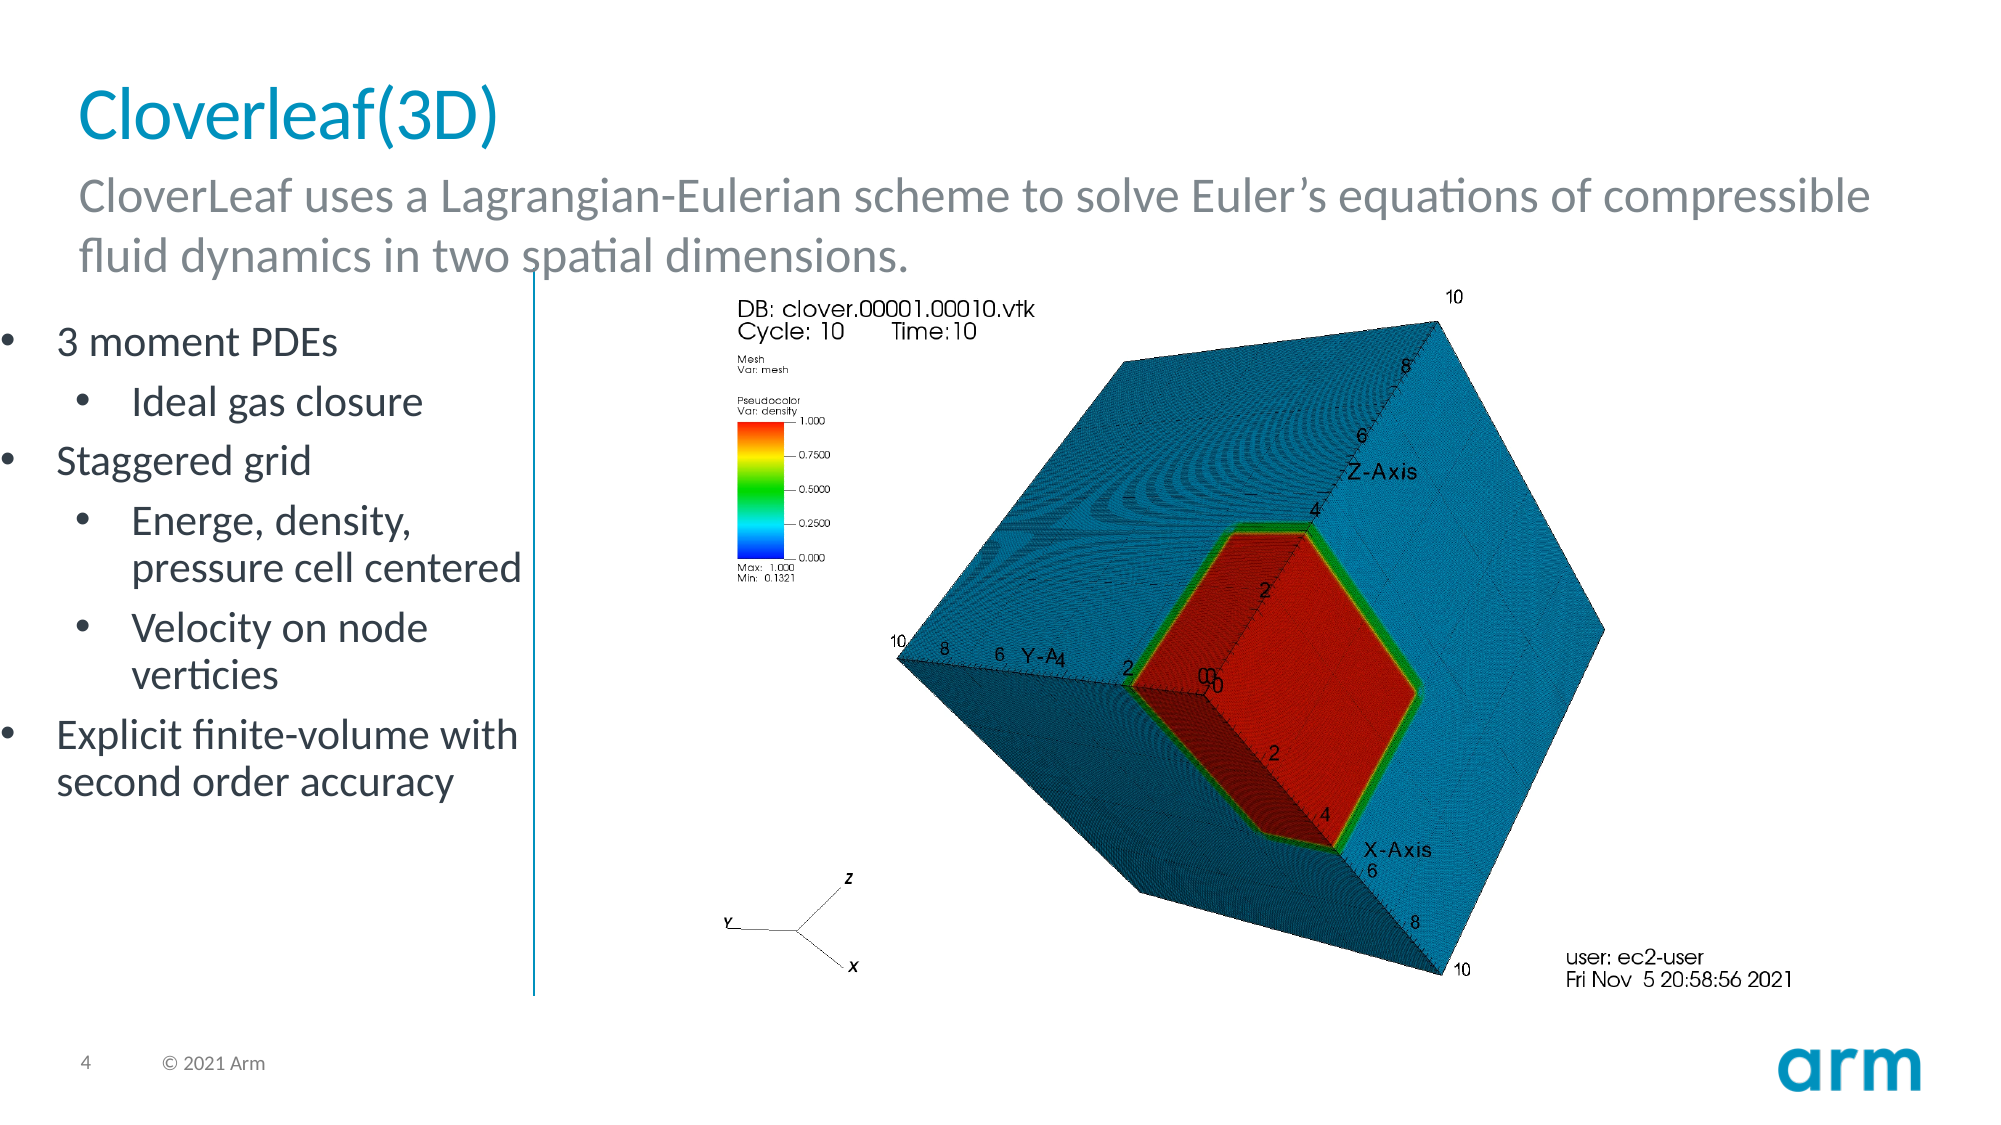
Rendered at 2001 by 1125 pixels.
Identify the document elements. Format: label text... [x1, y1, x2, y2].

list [677, 282, 1862, 1004]
list CloverLeaf uses a Lagrangian-Eulerian scheme to solve Euler’s equations of compressible fluid dynamics in two spatial dimensions. [78, 162, 1922, 220]
picture [1777, 1047, 1922, 1093]
title Cloverleaf(3D) [78, 78, 1922, 162]
text_box 3 moment PDEs Ideal gas closure Staggered grid Energe, density, pressure cell centered Velocity on node verticies Explicit finite-volume with second order accuracy [0, 318, 547, 867]
